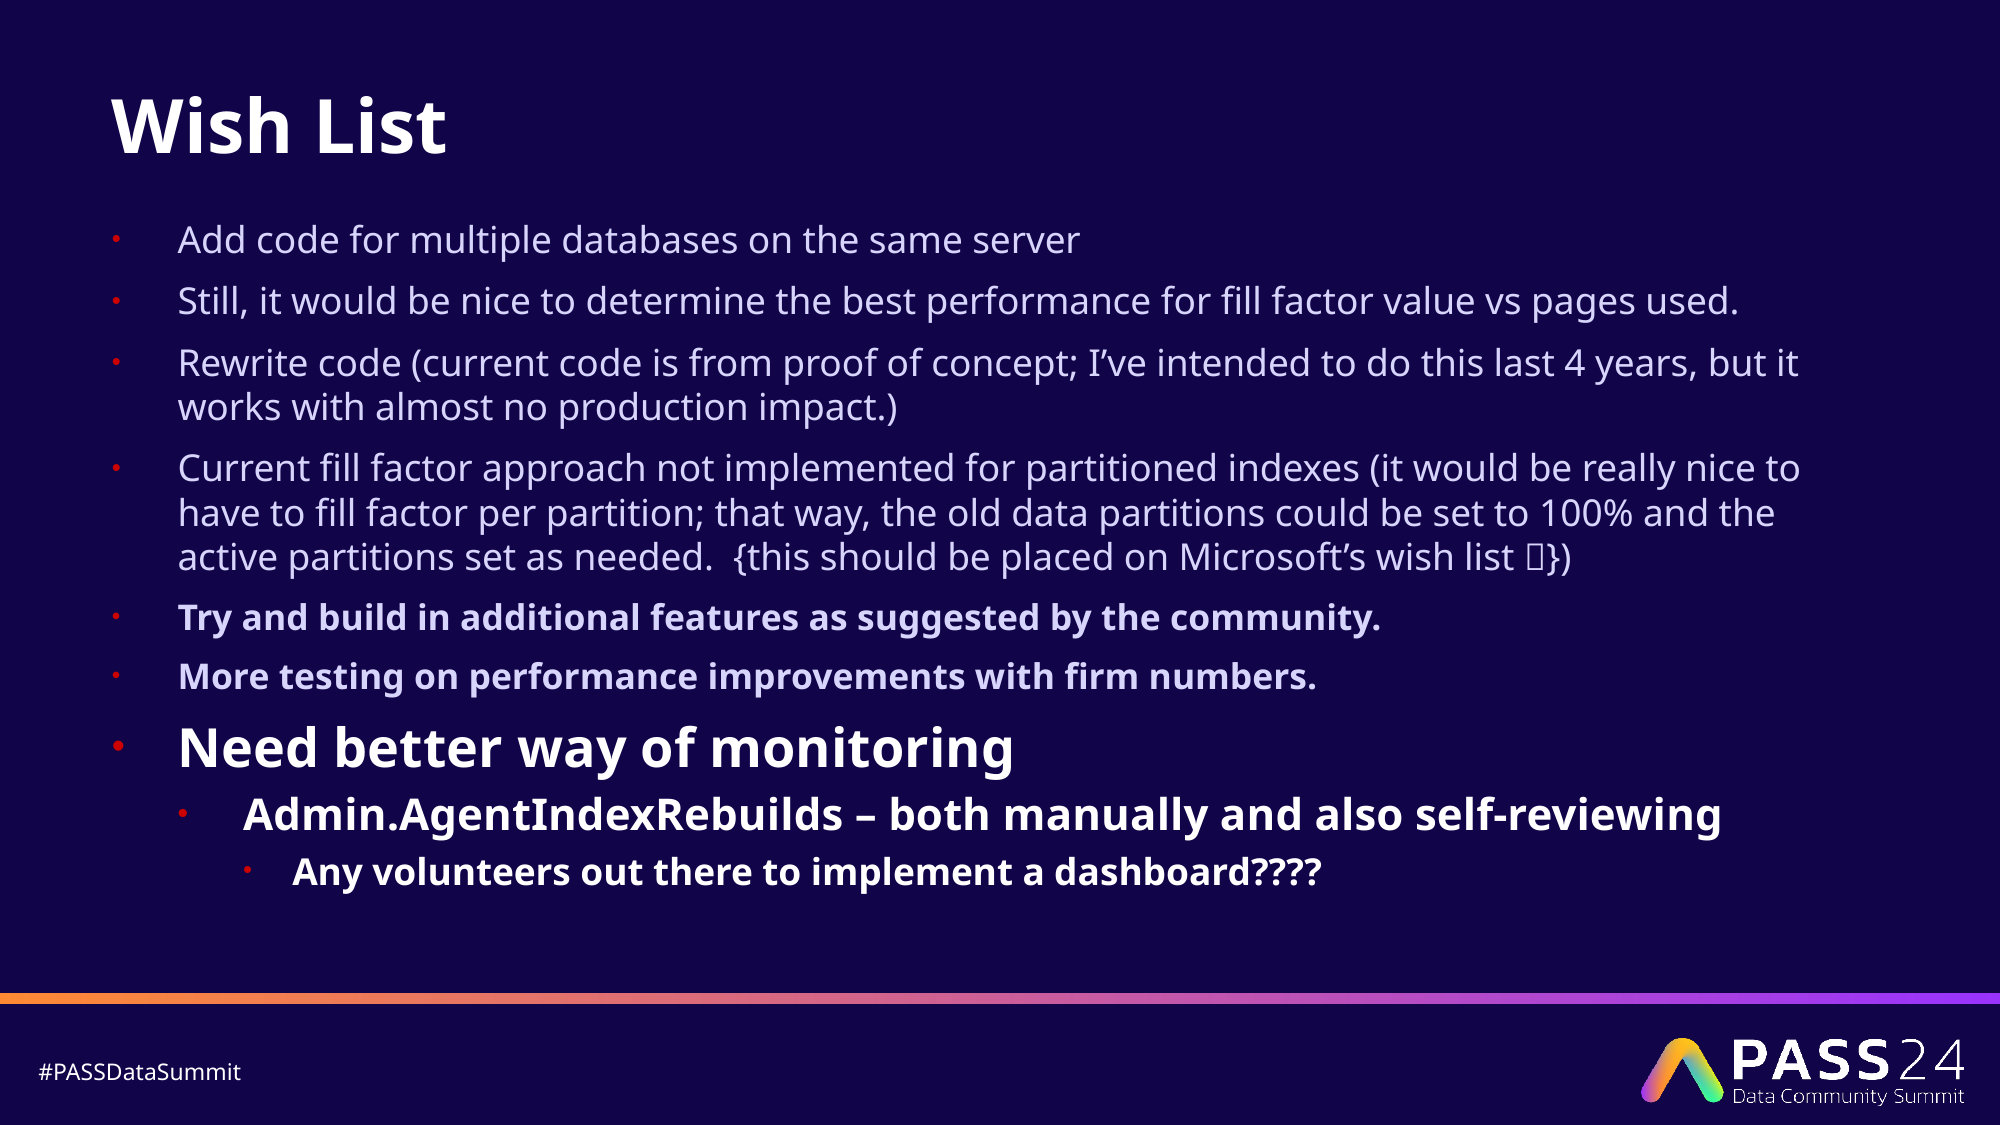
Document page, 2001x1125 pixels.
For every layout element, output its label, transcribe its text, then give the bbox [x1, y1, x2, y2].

picture [1639, 1036, 1966, 1108]
list Add code for multiple databases on the same server Still, it would be nice to determine the best performance for fill factor value vs pages used. Rewrite code (current code is from proof of concept; I’ve intended to do this last 4 years, but it works with almost no production impact.) Current fill factor approach not implemented for partitioned indexes (it would be really nice to have to fill factor per partition; that way, the old data partitions could be set to 100% and the active partitions set as needed. {this should be placed on Microsoft’s wish list }) Try and build in additional features as suggested by the community. More testing on performance improvements with firm numbers. Need better way of monitoring Admin.AgentIndexRebuilds – both manually and also self-reviewing Any volunteers out there to implement a dashboard???? [96, 209, 1822, 966]
title Wish List [96, 80, 1642, 209]
